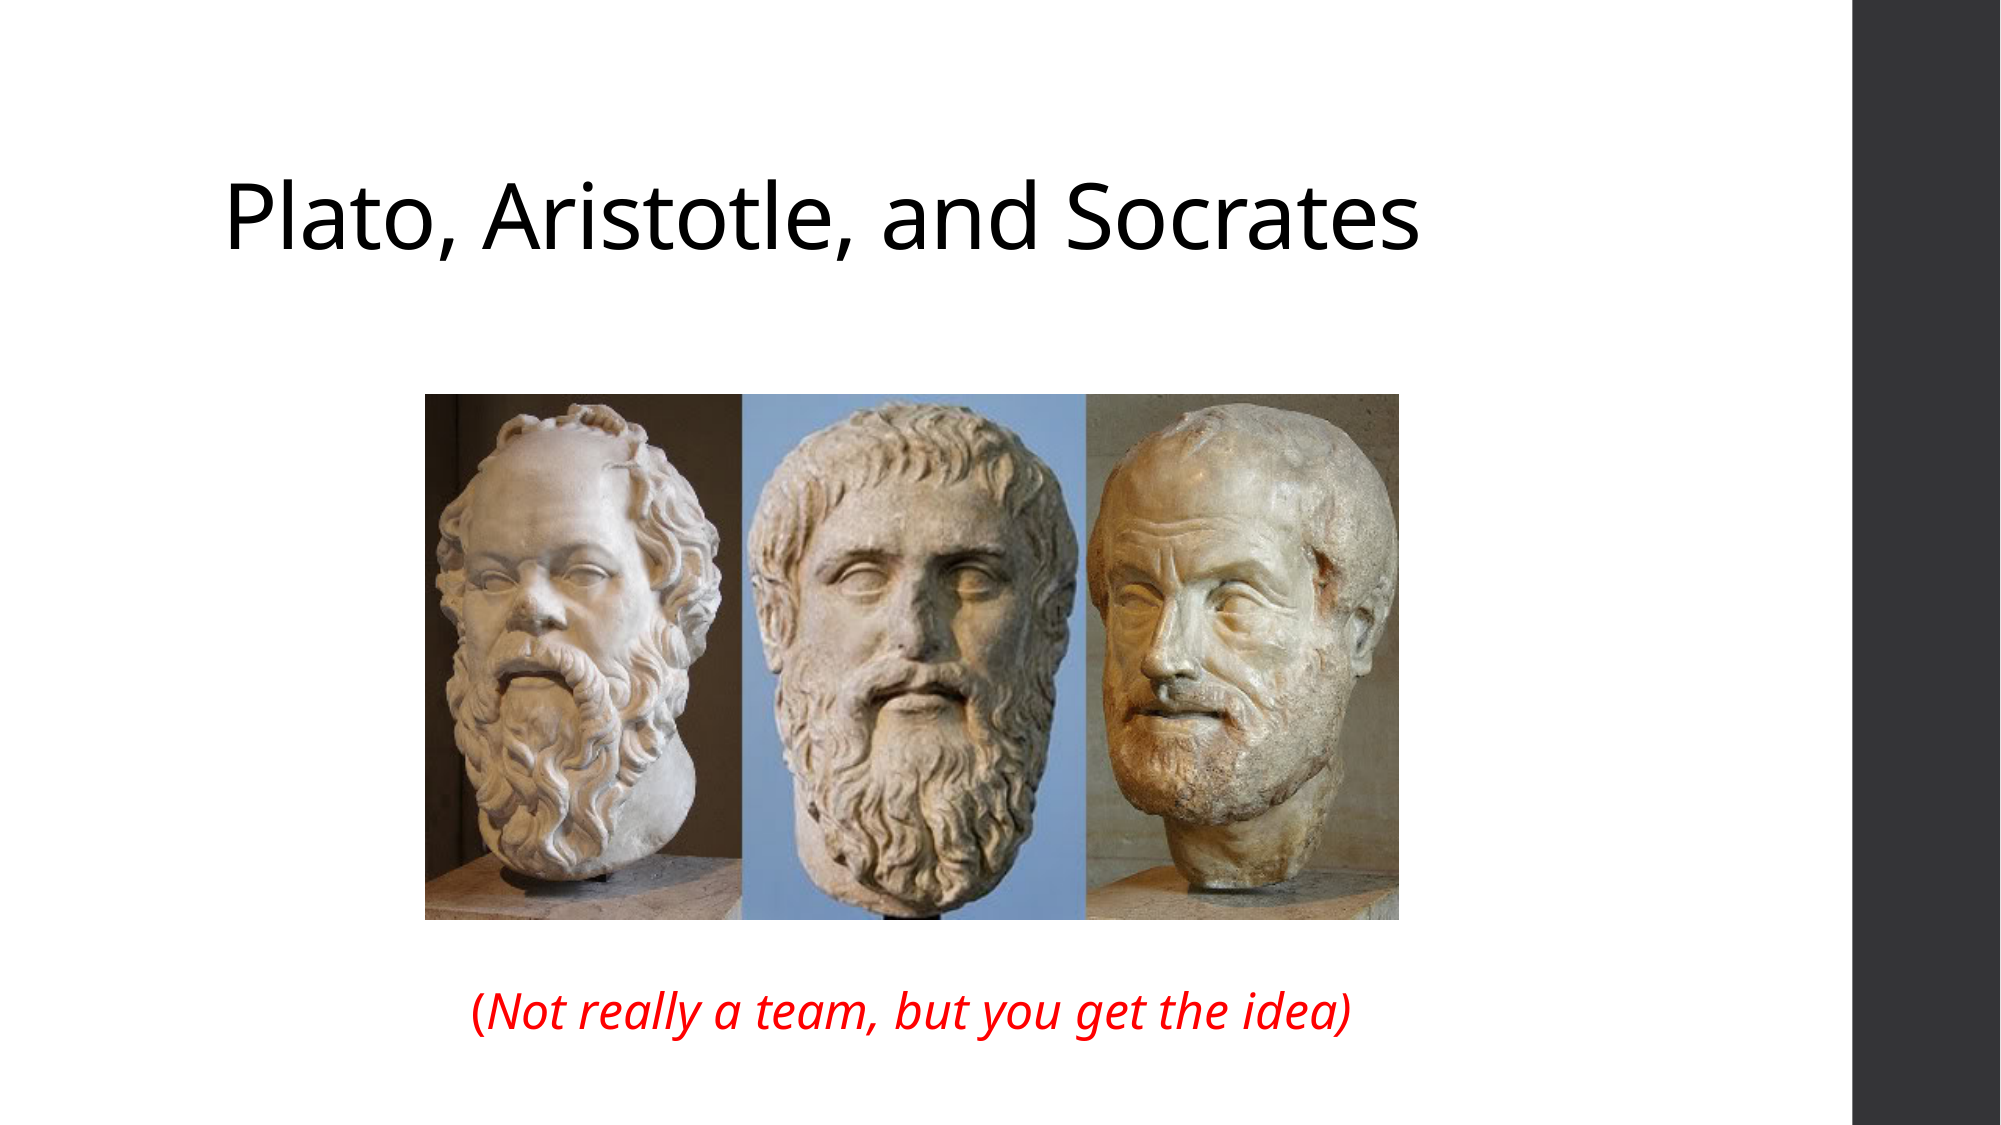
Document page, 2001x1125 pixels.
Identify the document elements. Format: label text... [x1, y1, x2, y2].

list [424, 394, 1399, 920]
title Plato, Aristotle, and Socrates [206, 60, 1797, 278]
text_box (Not really a team, but you get the idea) [456, 972, 1368, 1048]
